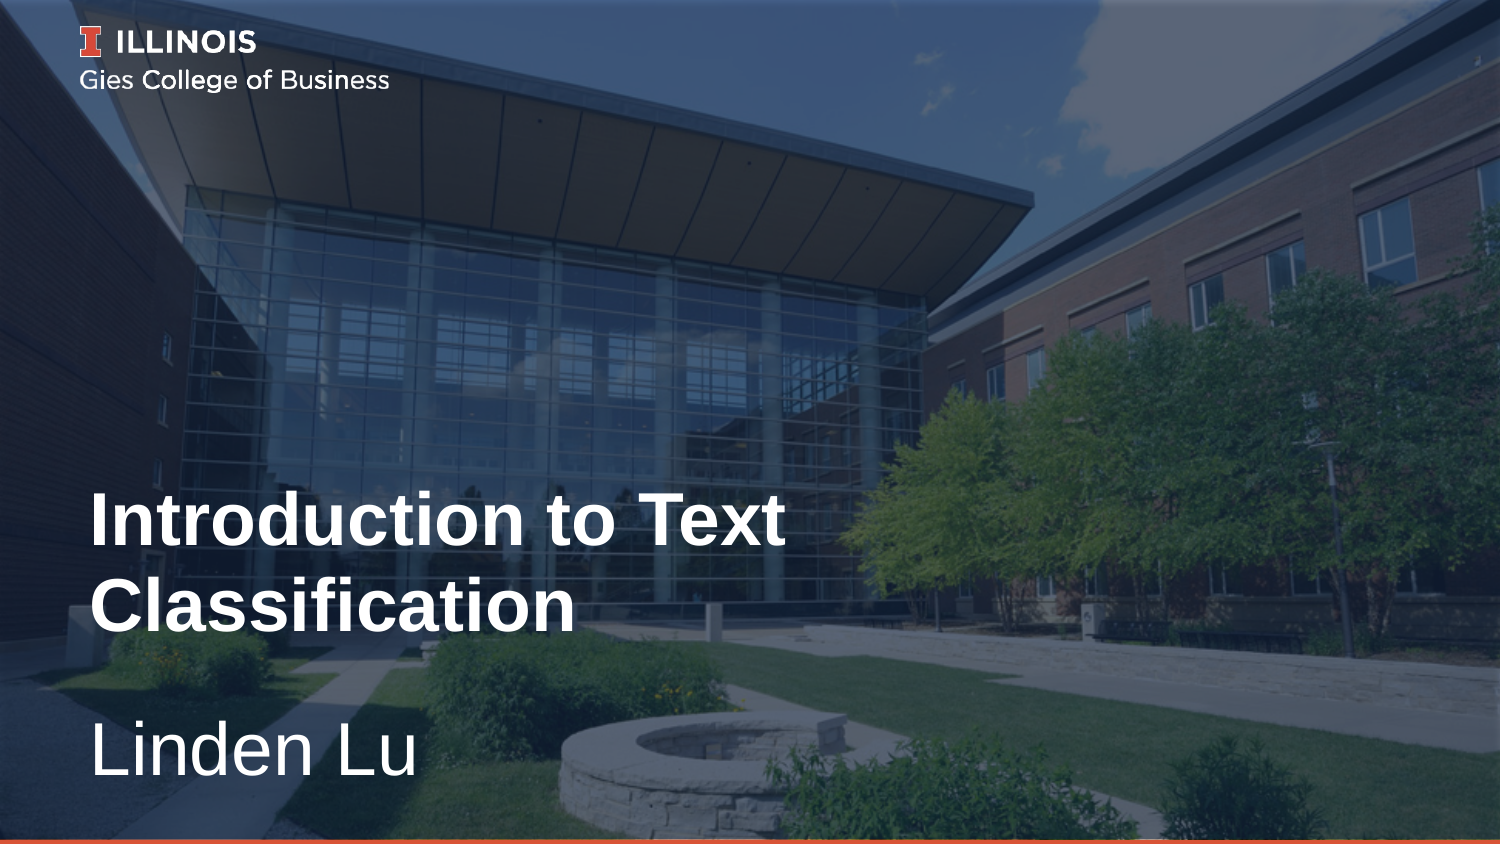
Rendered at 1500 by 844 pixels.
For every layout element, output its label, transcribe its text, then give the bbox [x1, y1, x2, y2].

list Linden Lu [75, 685, 1259, 806]
picture [80, 26, 389, 93]
title Introduction to Text Classification [75, 436, 1259, 685]
